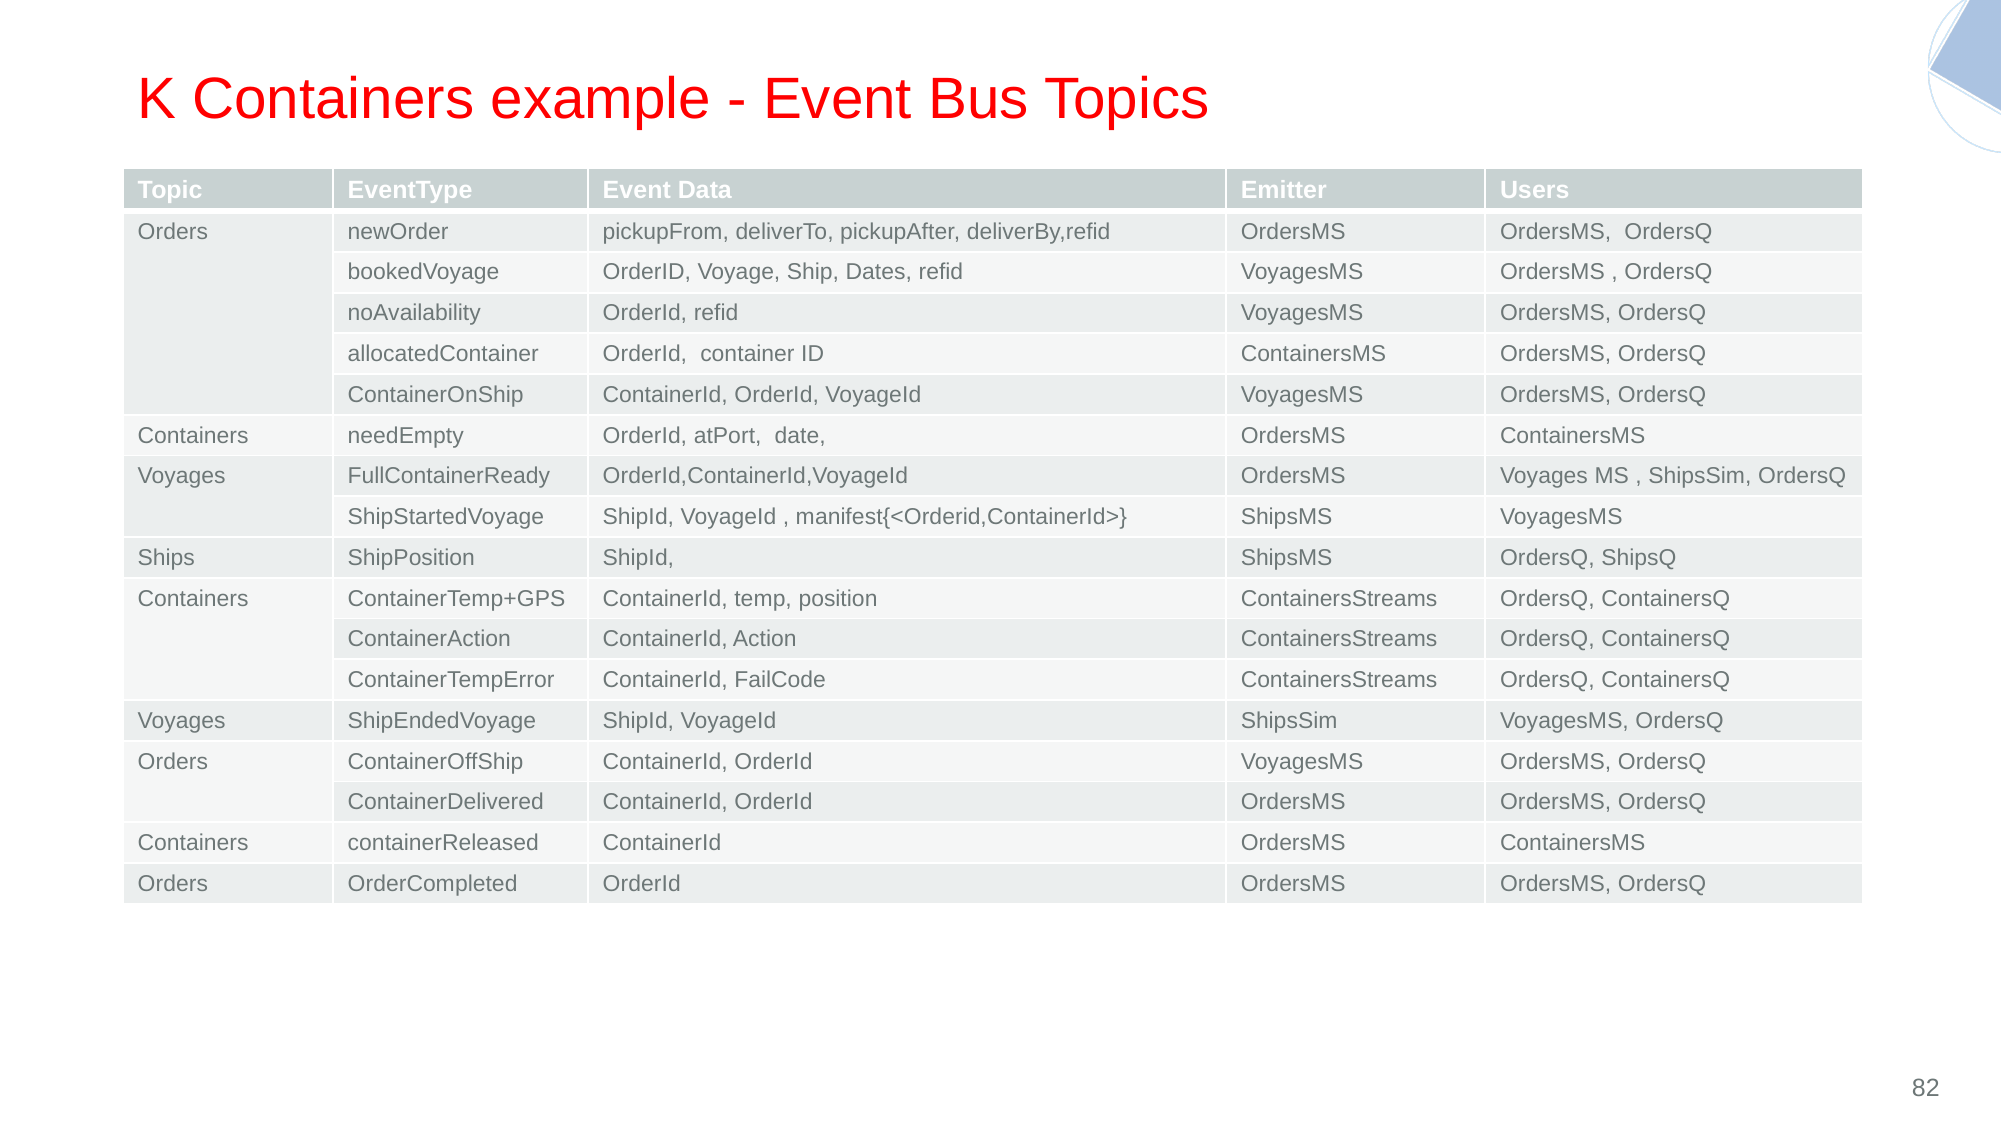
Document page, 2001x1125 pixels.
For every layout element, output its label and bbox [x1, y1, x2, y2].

table_cell [1227, 538, 1484, 577]
table_cell [1227, 701, 1484, 740]
table_cell [589, 375, 1225, 414]
table_cell [1227, 294, 1484, 332]
table_cell [1486, 864, 1862, 903]
table_cell [1227, 742, 1484, 781]
table_cell [589, 619, 1225, 658]
table_cell [334, 416, 587, 455]
table_cell [589, 214, 1225, 251]
table_cell [334, 823, 587, 862]
table_cell [589, 823, 1225, 862]
table_cell [589, 497, 1225, 536]
table_cell [1486, 823, 1862, 862]
table_cell [124, 742, 332, 821]
table_cell [589, 579, 1225, 618]
table_cell [1486, 742, 1862, 781]
table_cell [1486, 375, 1862, 414]
table_cell [1486, 497, 1862, 536]
table_cell [1486, 782, 1862, 821]
table_cell [1227, 782, 1484, 821]
table_cell [334, 660, 587, 699]
table_header [589, 169, 1225, 208]
table_header [334, 169, 587, 208]
table_cell [1227, 375, 1484, 414]
table_cell [589, 456, 1225, 495]
table_cell [334, 782, 587, 821]
table_cell [334, 375, 587, 414]
table_cell [1227, 334, 1484, 373]
table_cell [1486, 334, 1862, 373]
table_cell [1227, 456, 1484, 495]
table_cell [1227, 579, 1484, 618]
table_cell [1486, 416, 1862, 455]
table_cell [334, 334, 587, 373]
table_cell [334, 742, 587, 781]
table_header [1227, 169, 1484, 208]
table_cell [1486, 253, 1862, 292]
title [137, 59, 1863, 131]
table_cell [1486, 456, 1862, 495]
table_cell [124, 214, 332, 414]
table_cell [1486, 294, 1862, 332]
table_cell [589, 538, 1225, 577]
table_cell [334, 864, 587, 903]
table_cell [589, 416, 1225, 455]
table_cell [589, 742, 1225, 781]
table_cell [1227, 214, 1484, 251]
text_box [1924, 0, 2001, 154]
table_cell [334, 579, 587, 618]
table_cell [1486, 214, 1862, 251]
table_cell [124, 579, 332, 699]
table_cell [334, 538, 587, 577]
table_cell [589, 660, 1225, 699]
table_cell [1486, 538, 1862, 577]
table_cell [1227, 864, 1484, 903]
table_cell [1227, 823, 1484, 862]
table_cell [124, 538, 332, 577]
table_cell [334, 497, 587, 536]
table_cell [1227, 416, 1484, 455]
table_cell [589, 864, 1225, 903]
table_cell [334, 294, 587, 332]
table_header [1486, 169, 1862, 208]
table_cell [334, 253, 587, 292]
table_cell [124, 823, 332, 862]
table_cell [1227, 253, 1484, 292]
table_cell [1227, 619, 1484, 658]
table_cell [124, 864, 332, 903]
table_cell [1486, 579, 1862, 618]
table_cell [1486, 660, 1862, 699]
table_cell [589, 253, 1225, 292]
table_cell [589, 334, 1225, 373]
table_cell [124, 456, 332, 536]
slide_number [1867, 1056, 1955, 1117]
table_header [124, 169, 332, 208]
table_cell [589, 294, 1225, 332]
table_cell [124, 701, 332, 740]
table_cell [589, 782, 1225, 821]
table_cell [334, 701, 587, 740]
table_cell [334, 619, 587, 658]
table_cell [1486, 619, 1862, 658]
table_cell [1227, 660, 1484, 699]
table_cell [334, 456, 587, 495]
table_cell [589, 701, 1225, 740]
table_cell [124, 416, 332, 455]
table_cell [1227, 497, 1484, 536]
table_cell [334, 214, 587, 251]
table_cell [1486, 701, 1862, 740]
